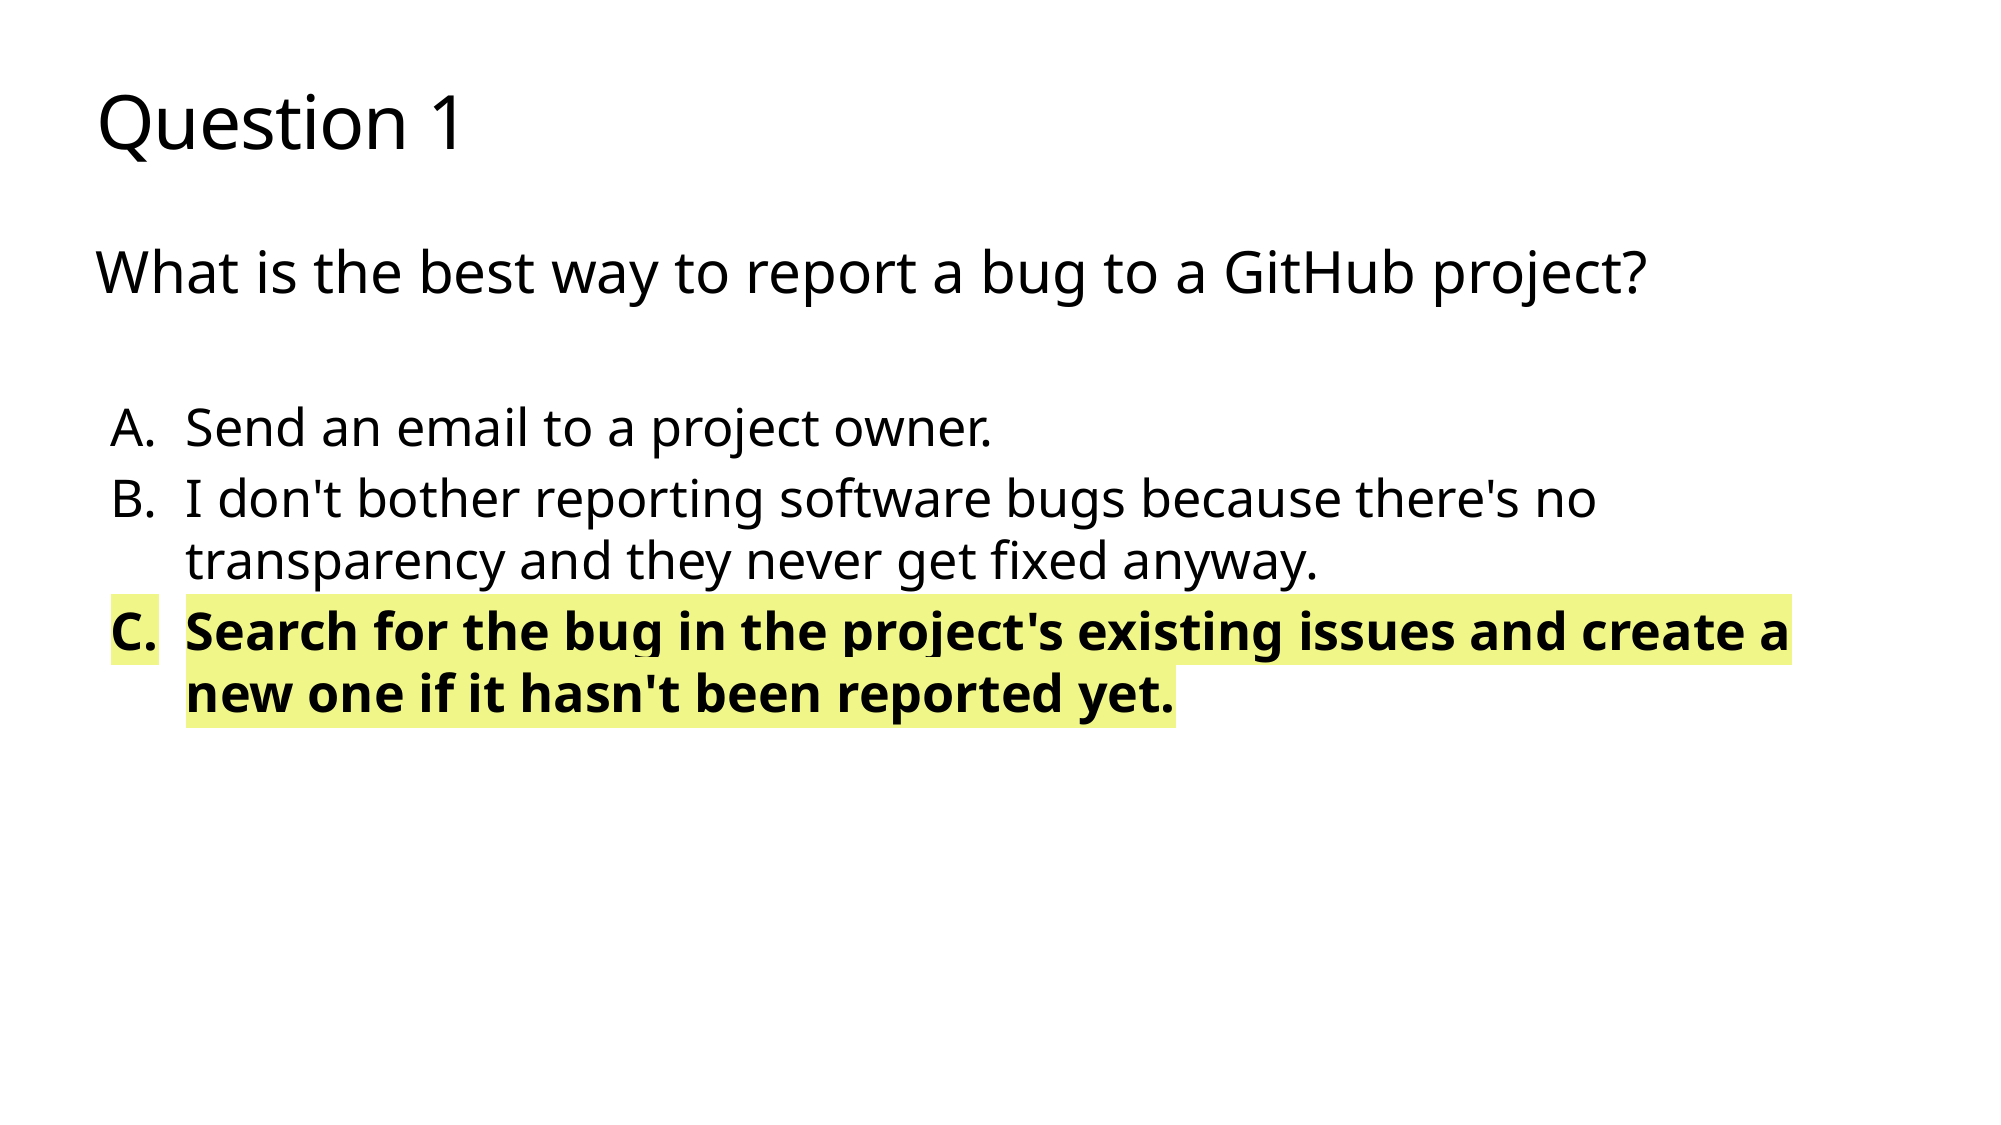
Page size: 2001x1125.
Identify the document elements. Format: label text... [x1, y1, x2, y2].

title Question 1 [96, 75, 1904, 165]
text_box Send an email to a project owner. I don't bother reporting software bugs because there's no transparency and they never get fixed anyway. Search for the bug in the project's existing issues and create a new one if it hasn't been reported yet. [95, 387, 1905, 1044]
list What is the best way to report a bug to a GitHub project? [95, 235, 1904, 306]
